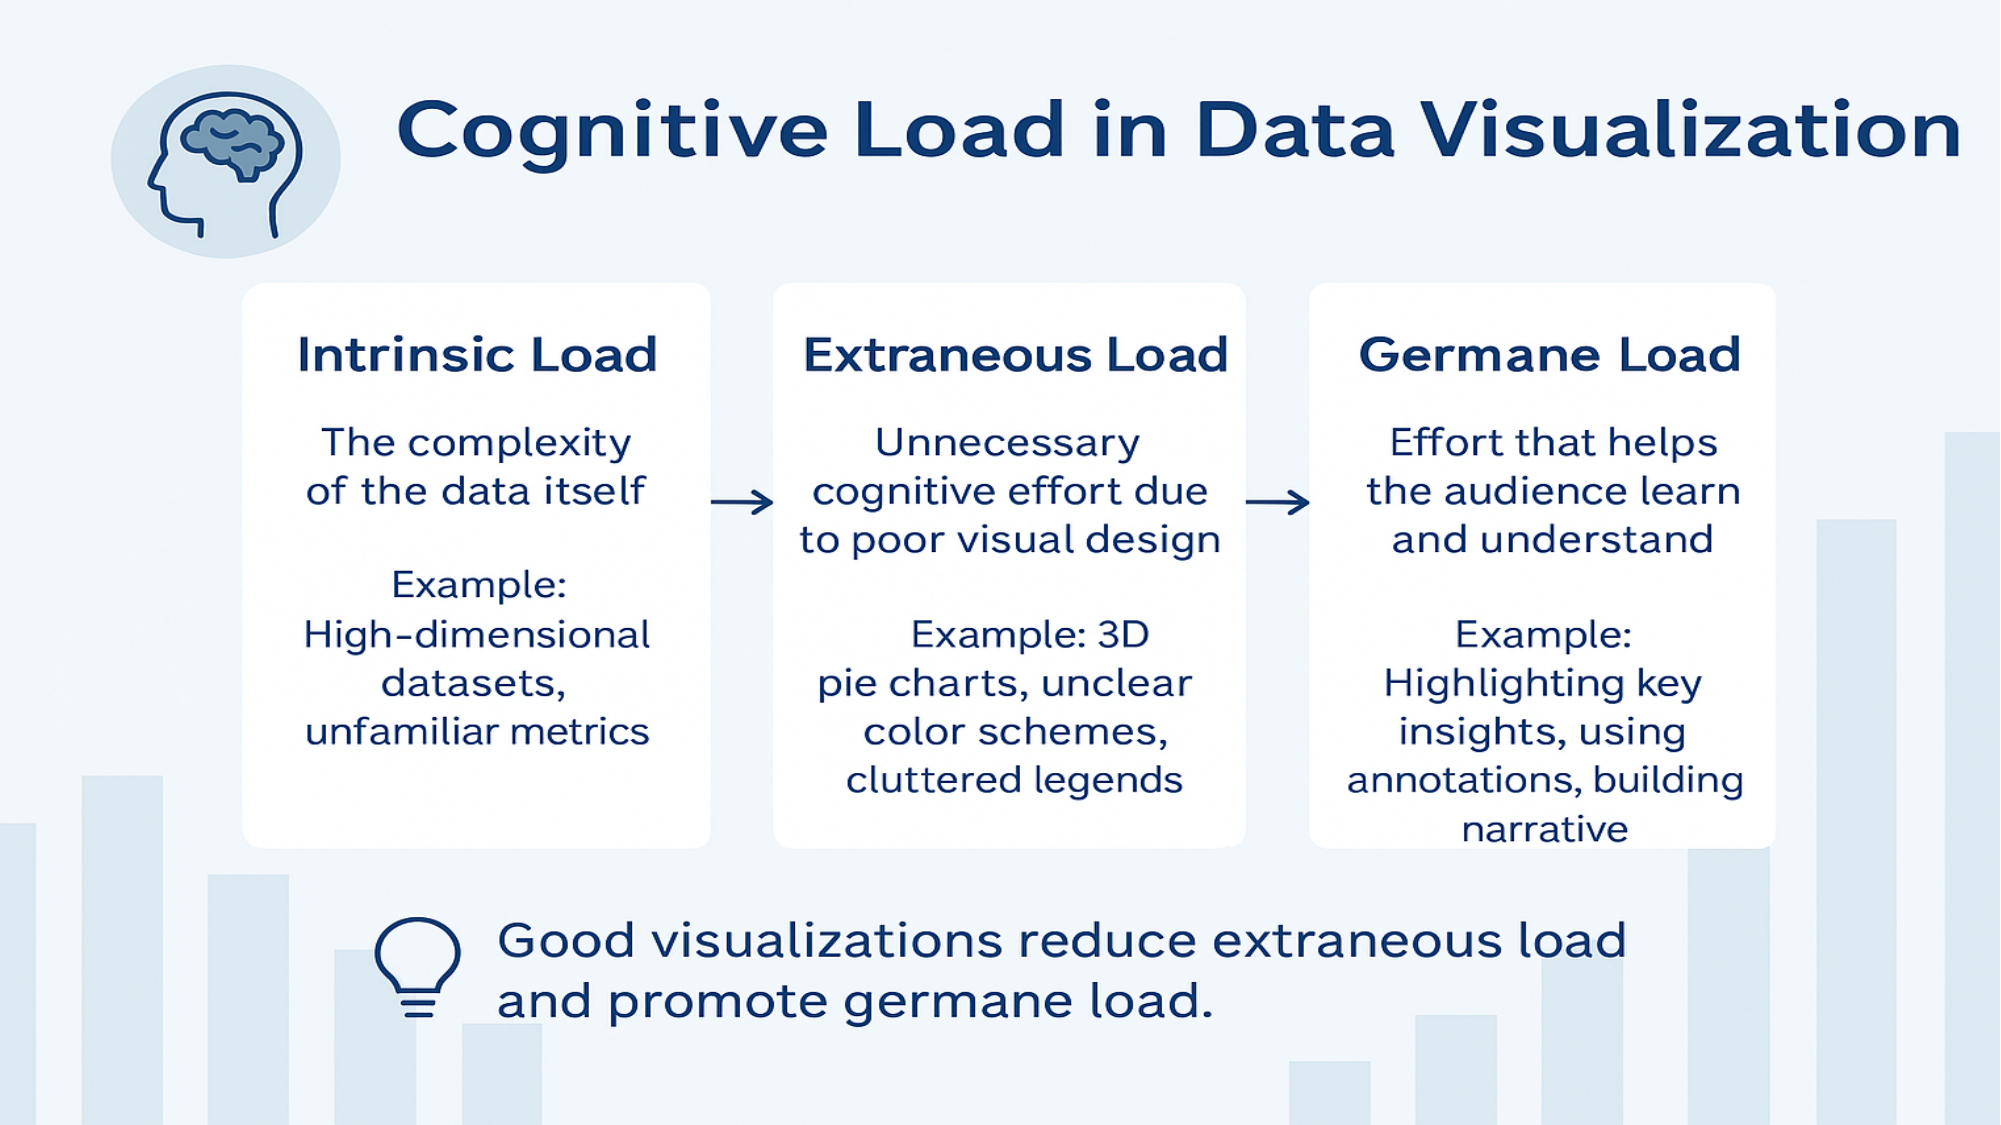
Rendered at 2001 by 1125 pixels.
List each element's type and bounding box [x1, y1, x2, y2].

list [0, 0, 2000, 1125]
